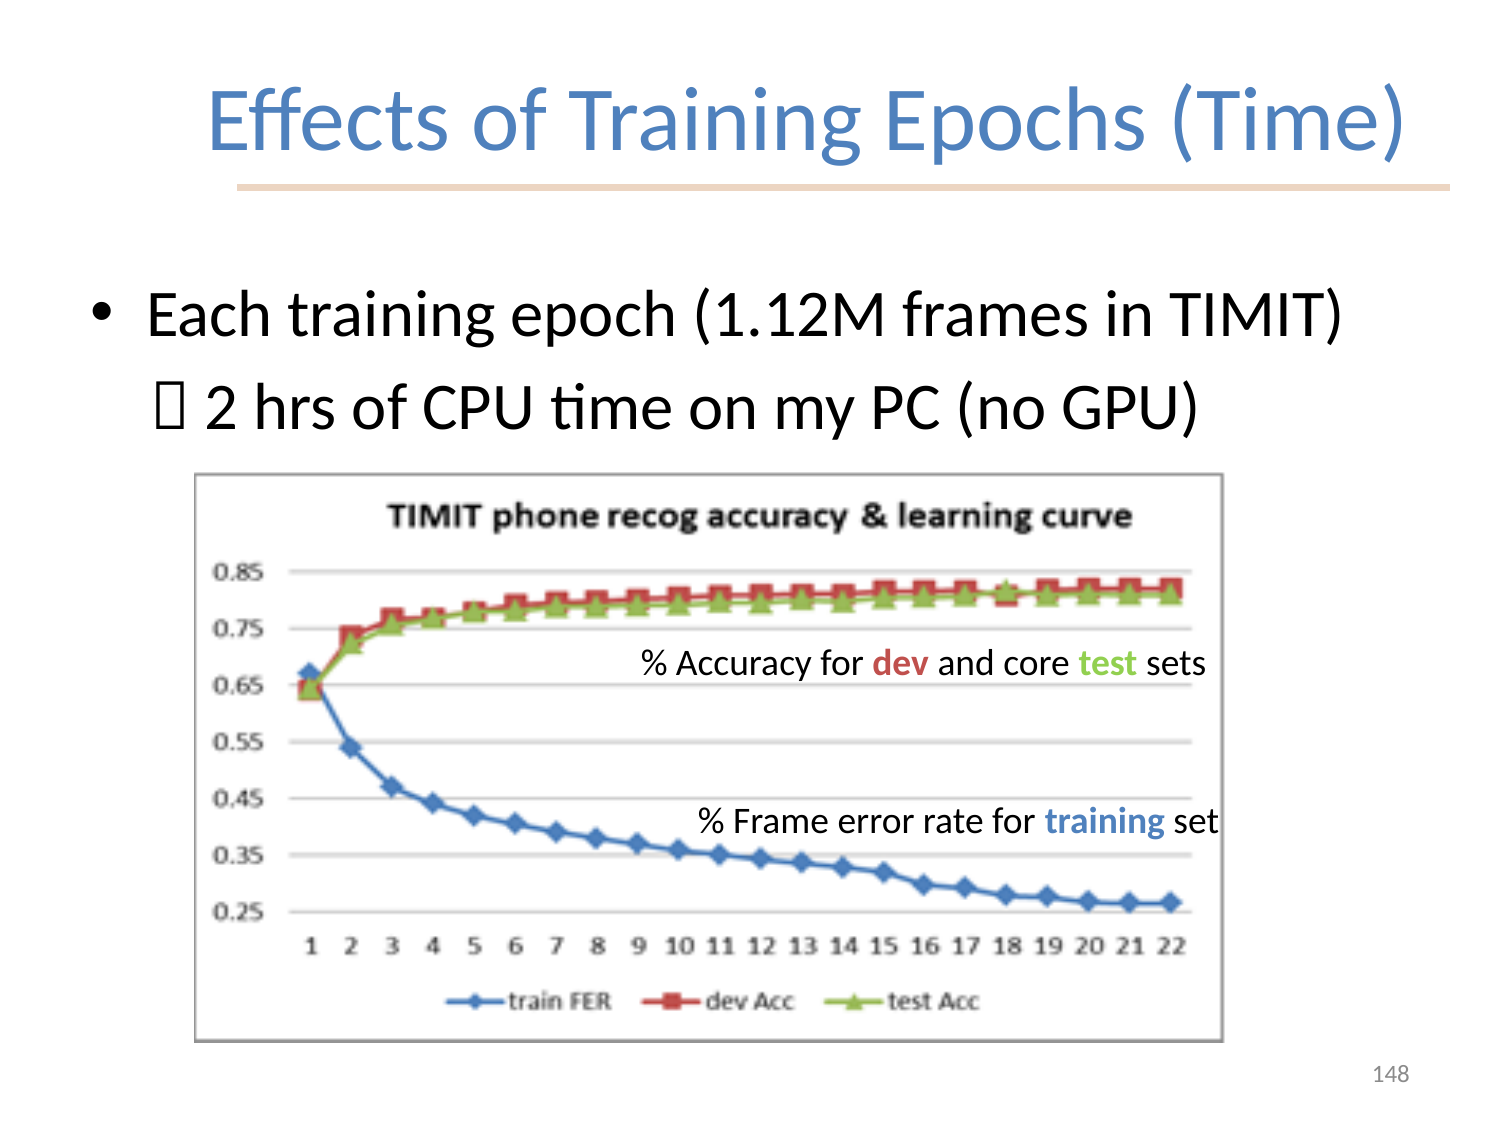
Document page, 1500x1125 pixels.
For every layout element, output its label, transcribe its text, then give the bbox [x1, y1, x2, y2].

list Each training epoch (1.12M frames in TIMIT)  2 hrs of CPU time on my PC (no GPU) [75, 262, 1425, 1005]
slide_number 148 [1074, 1042, 1425, 1103]
picture [194, 471, 1229, 1043]
title Effects of Training Epochs (Time) [133, 20, 1484, 208]
